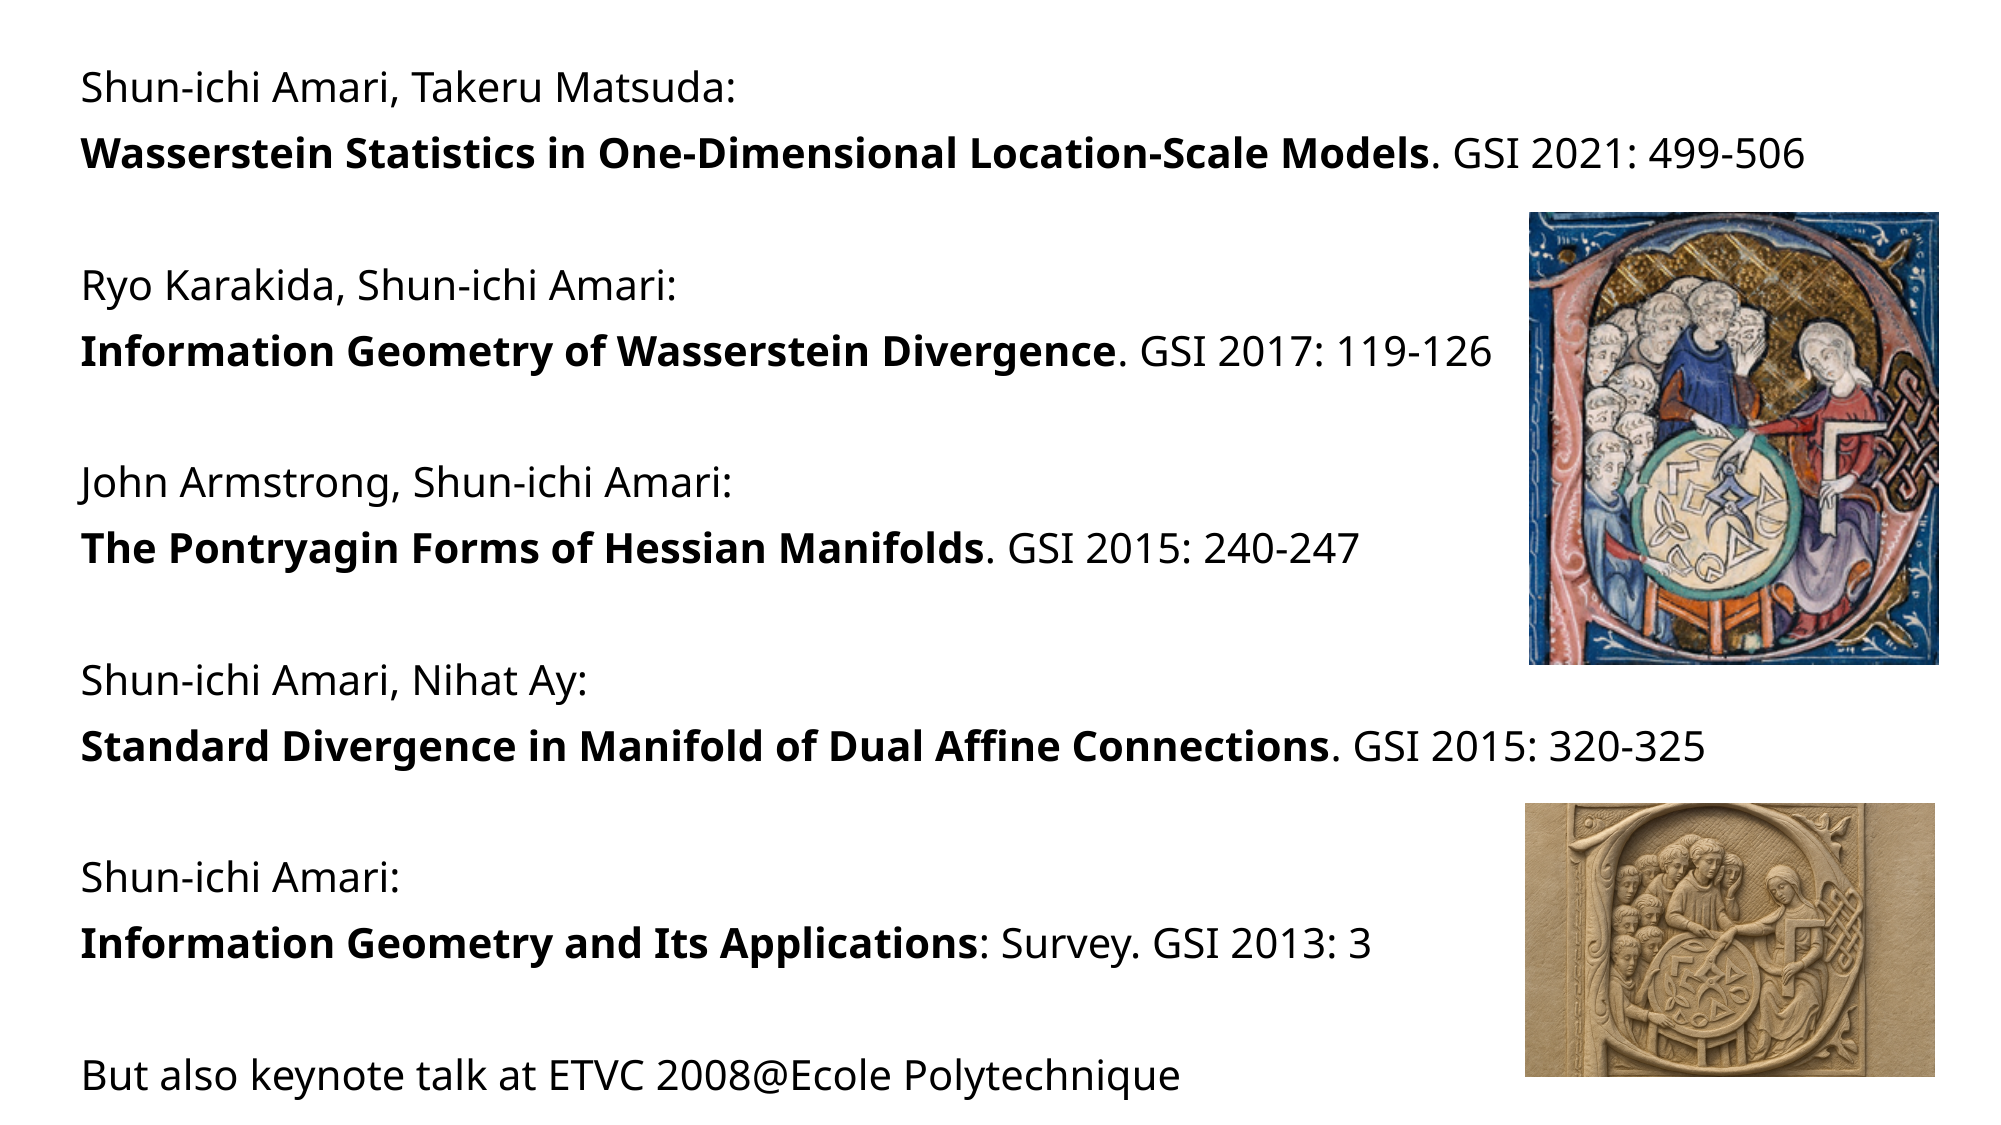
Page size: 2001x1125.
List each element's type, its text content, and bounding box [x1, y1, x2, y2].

list Shun-ichi Amari, Takeru Matsuda: Wasserstein Statistics in One-Dimensional Location-Scale Models. GSI 2021: 499-506 Ryo Karakida, Shun-ichi Amari: Information Geometry of Wasserstein Divergence. GSI 2017: 119-126 John Armstrong, Shun-ichi Amari: The Pontryagin Forms of Hessian Manifolds. GSI 2015: 240-247 Shun-ichi Amari, Nihat Ay: Standard Divergence in Manifold of Dual Affine Connections. GSI 2015: 320-325 Shun-ichi Amari: Information Geometry and Its Applications: Survey. GSI 2013: 3 But also keynote talk at ETVC 2008@Ecole Polytechnique [65, 59, 1960, 1113]
picture [1524, 803, 1935, 1078]
picture [1529, 211, 1940, 665]
